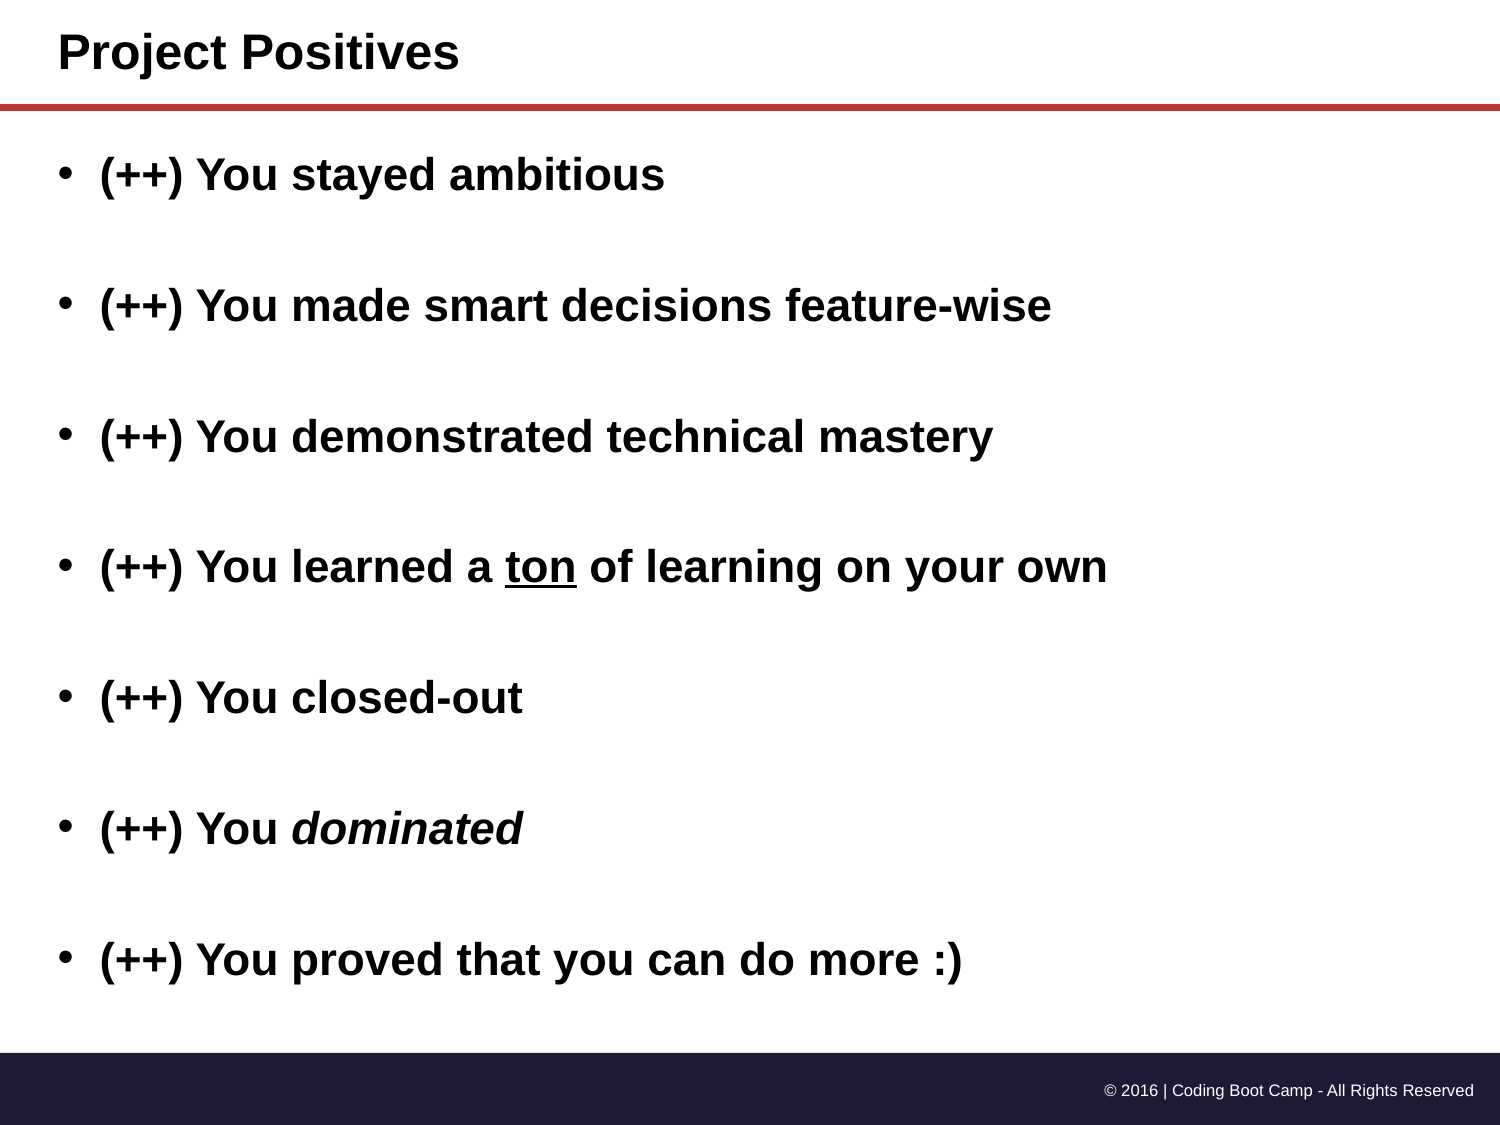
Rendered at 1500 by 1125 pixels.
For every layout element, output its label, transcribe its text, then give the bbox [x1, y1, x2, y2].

text_box (++) You stayed ambitious (++) You made smart decisions feature-wise (++) You demonstrated technical mastery (++) You learned a ton of learning on your own (++) You closed-out (++) You dominated (++) You proved that you can do more :) [49, 137, 1400, 1123]
title Project Positives [49, 0, 948, 108]
